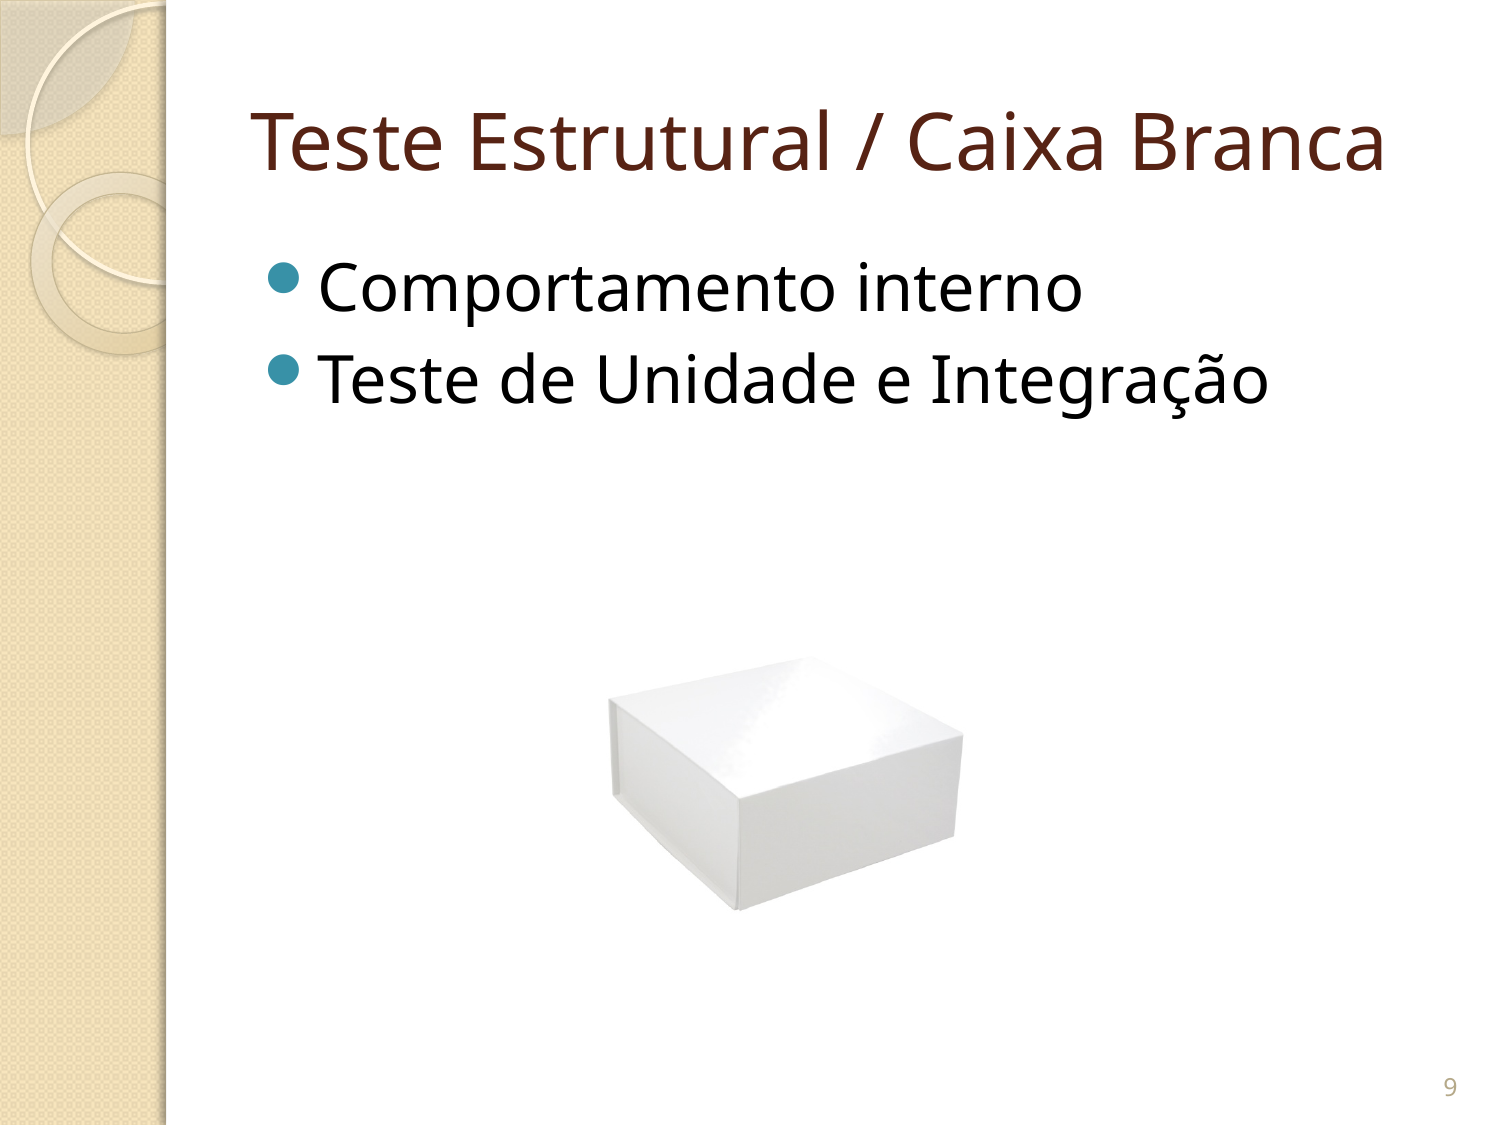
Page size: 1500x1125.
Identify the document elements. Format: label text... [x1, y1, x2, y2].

picture [513, 503, 1040, 1030]
title Teste Estrutural / Caixa Branca [235, 45, 1466, 233]
list Comportamento interno Teste de Unidade e Integração [235, 237, 1466, 1025]
slide_number 9 [1413, 1034, 1488, 1113]
